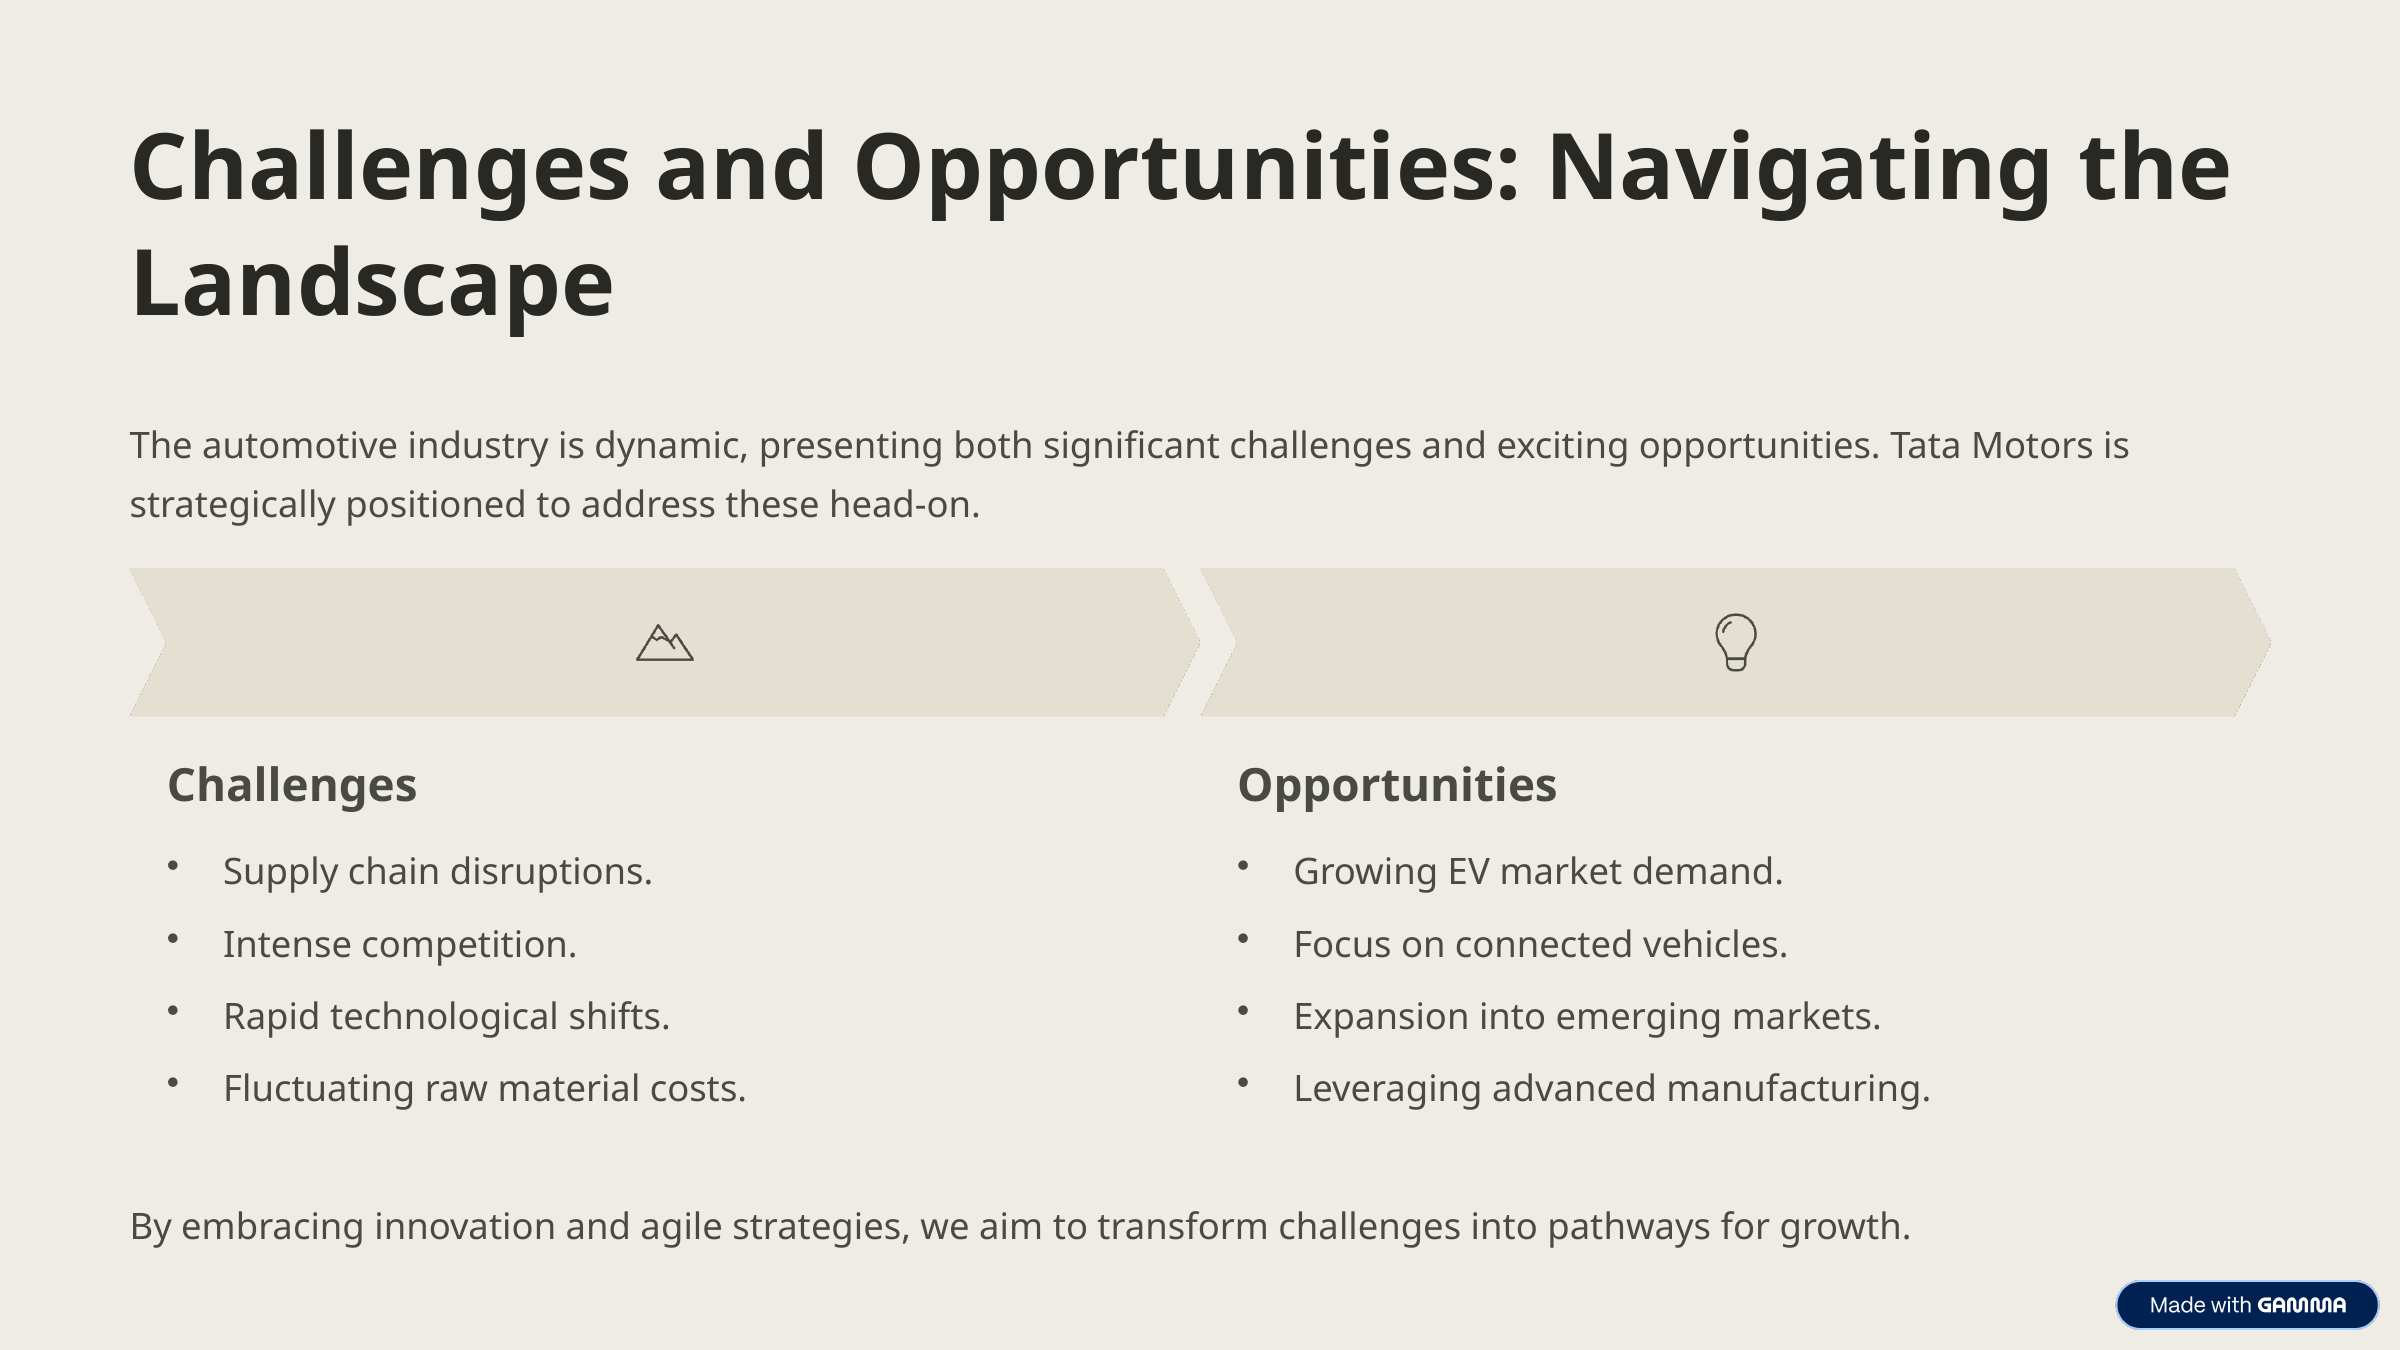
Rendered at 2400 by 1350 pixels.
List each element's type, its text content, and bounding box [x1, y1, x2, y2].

text_box Expansion into emerging markets. [1237, 978, 2234, 1038]
text_box Rapid technological shifts. [166, 978, 1163, 1038]
text_box By embracing innovation and agile strategies, we aim to transform challenges into pathways for growth. [129, 1188, 2271, 1248]
text_box Challenges and Opportunities: Navigating the Landscape [129, 102, 2271, 334]
text_box The automotive industry is dynamic, presenting both significant challenges and exciting opportunities. Tata Motors is strategically positioned to address these head-on. [129, 407, 2271, 527]
picture [2106, 1271, 2389, 1339]
text_box Intense competition. [166, 905, 1163, 966]
text_box Challenges [166, 753, 631, 812]
picture [129, 568, 2271, 717]
text_box Supply chain disruptions. [166, 833, 1163, 893]
text_box Opportunities [1237, 753, 1701, 812]
text_box Fluctuating raw material costs. [166, 1050, 1163, 1110]
text_box Leveraging advanced manufacturing. [1237, 1050, 2234, 1110]
text_box Focus on connected vehicles. [1237, 905, 2234, 966]
text_box Growing EV market demand. [1237, 833, 2234, 893]
